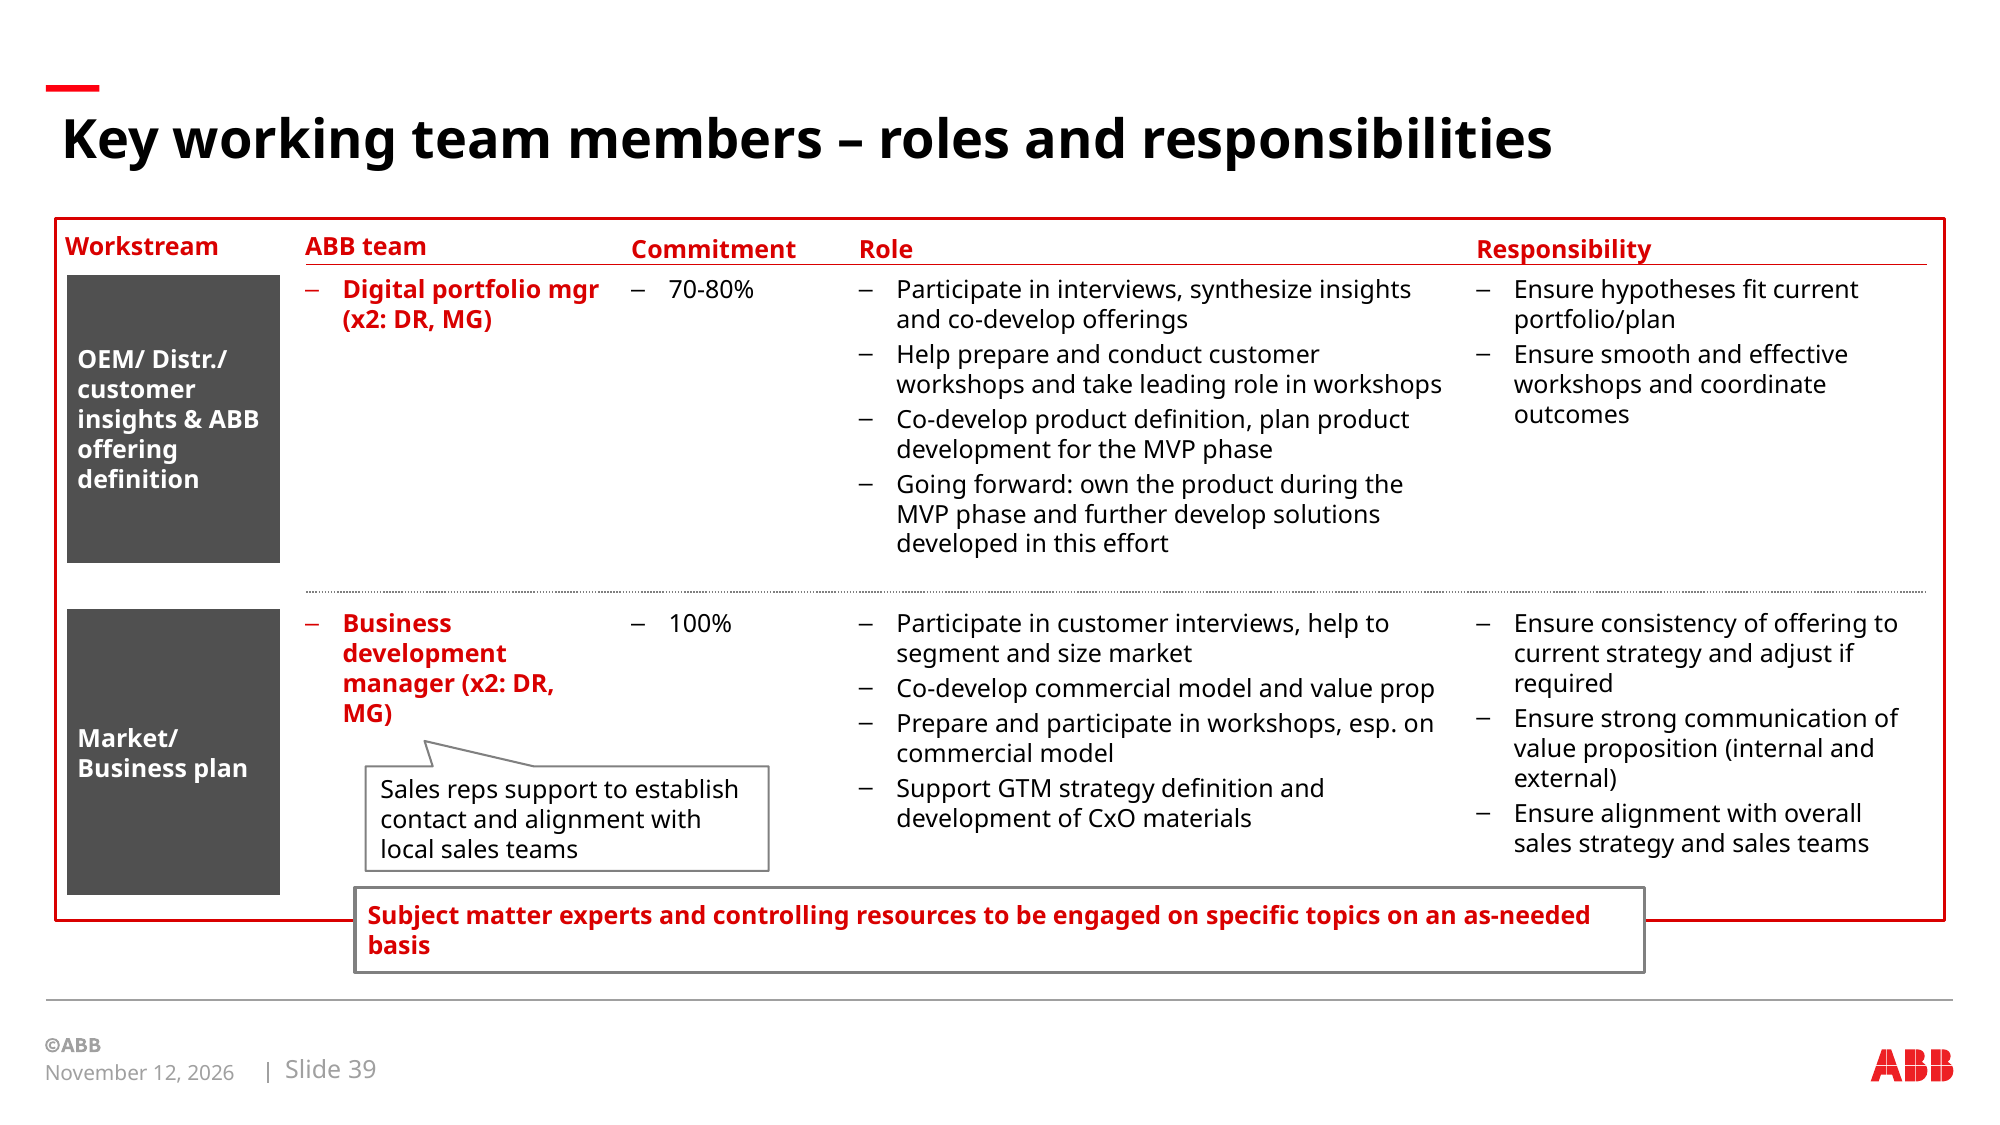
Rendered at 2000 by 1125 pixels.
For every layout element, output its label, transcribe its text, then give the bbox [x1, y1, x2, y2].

title Key working team members – roles and responsibilities [45, 104, 1954, 171]
text_box [53, 217, 1946, 923]
text_box Subject matter experts and controlling resources to be engaged on specific topics on an as-needed basis [353, 885, 1647, 974]
